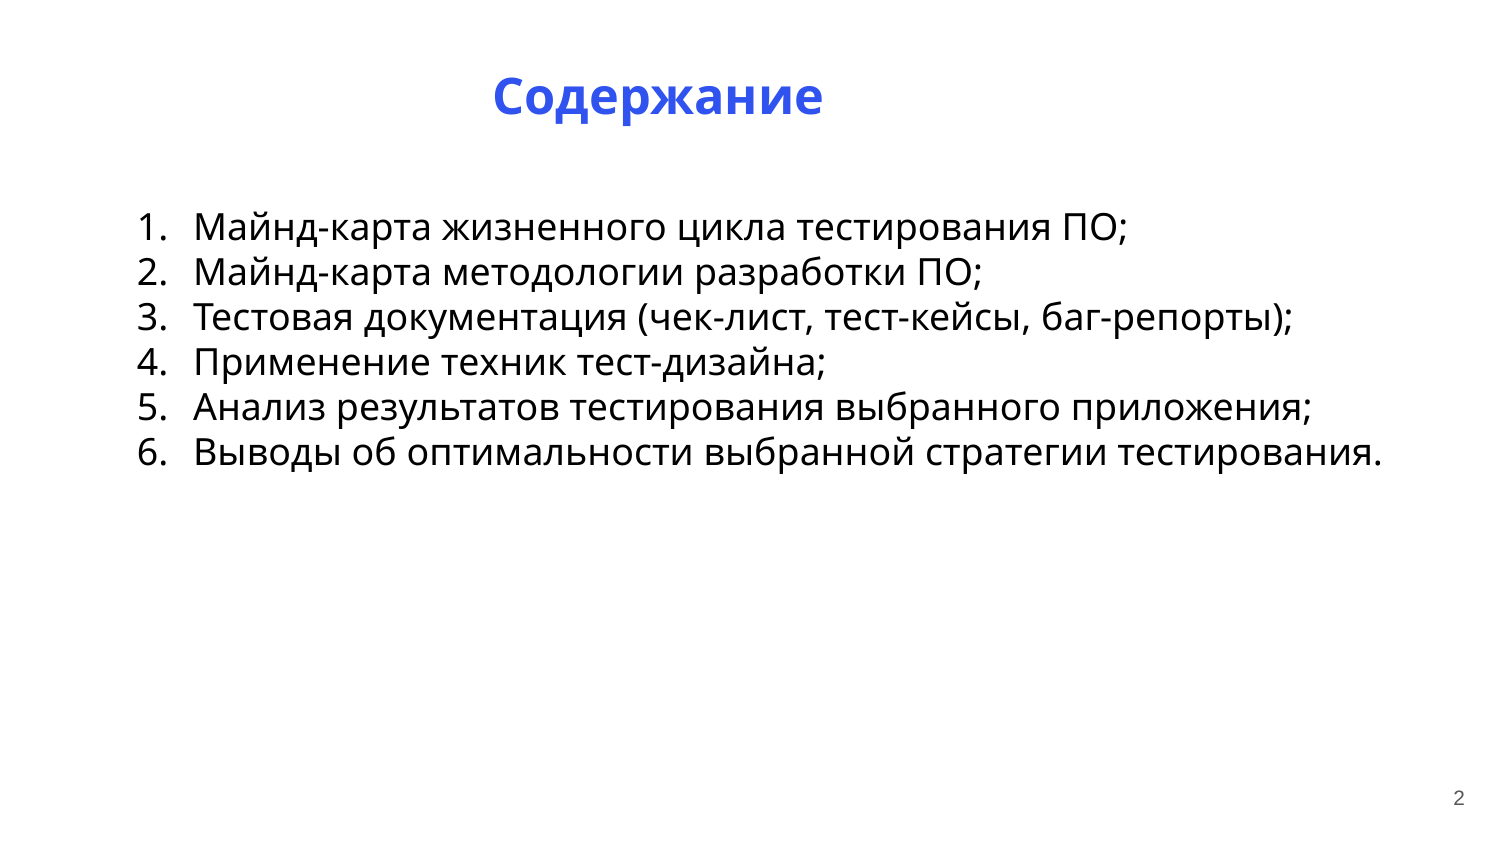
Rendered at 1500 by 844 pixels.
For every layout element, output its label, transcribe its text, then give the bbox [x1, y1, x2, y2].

text_box Майнд-карта жизненного цикла тестирования ПО; Майнд-карта методологии разработки ПО; Тестовая документация (чек-лист, тест-кейсы, баг-репорты); Применение техник тест-дизайна; Анализ результатов тестирования выбранного приложения; Выводы об оптимальности выбранной стратегии тестирования. [103, 195, 1430, 481]
title Содержание [477, 49, 880, 139]
slide_number 2 [1424, 771, 1480, 824]
